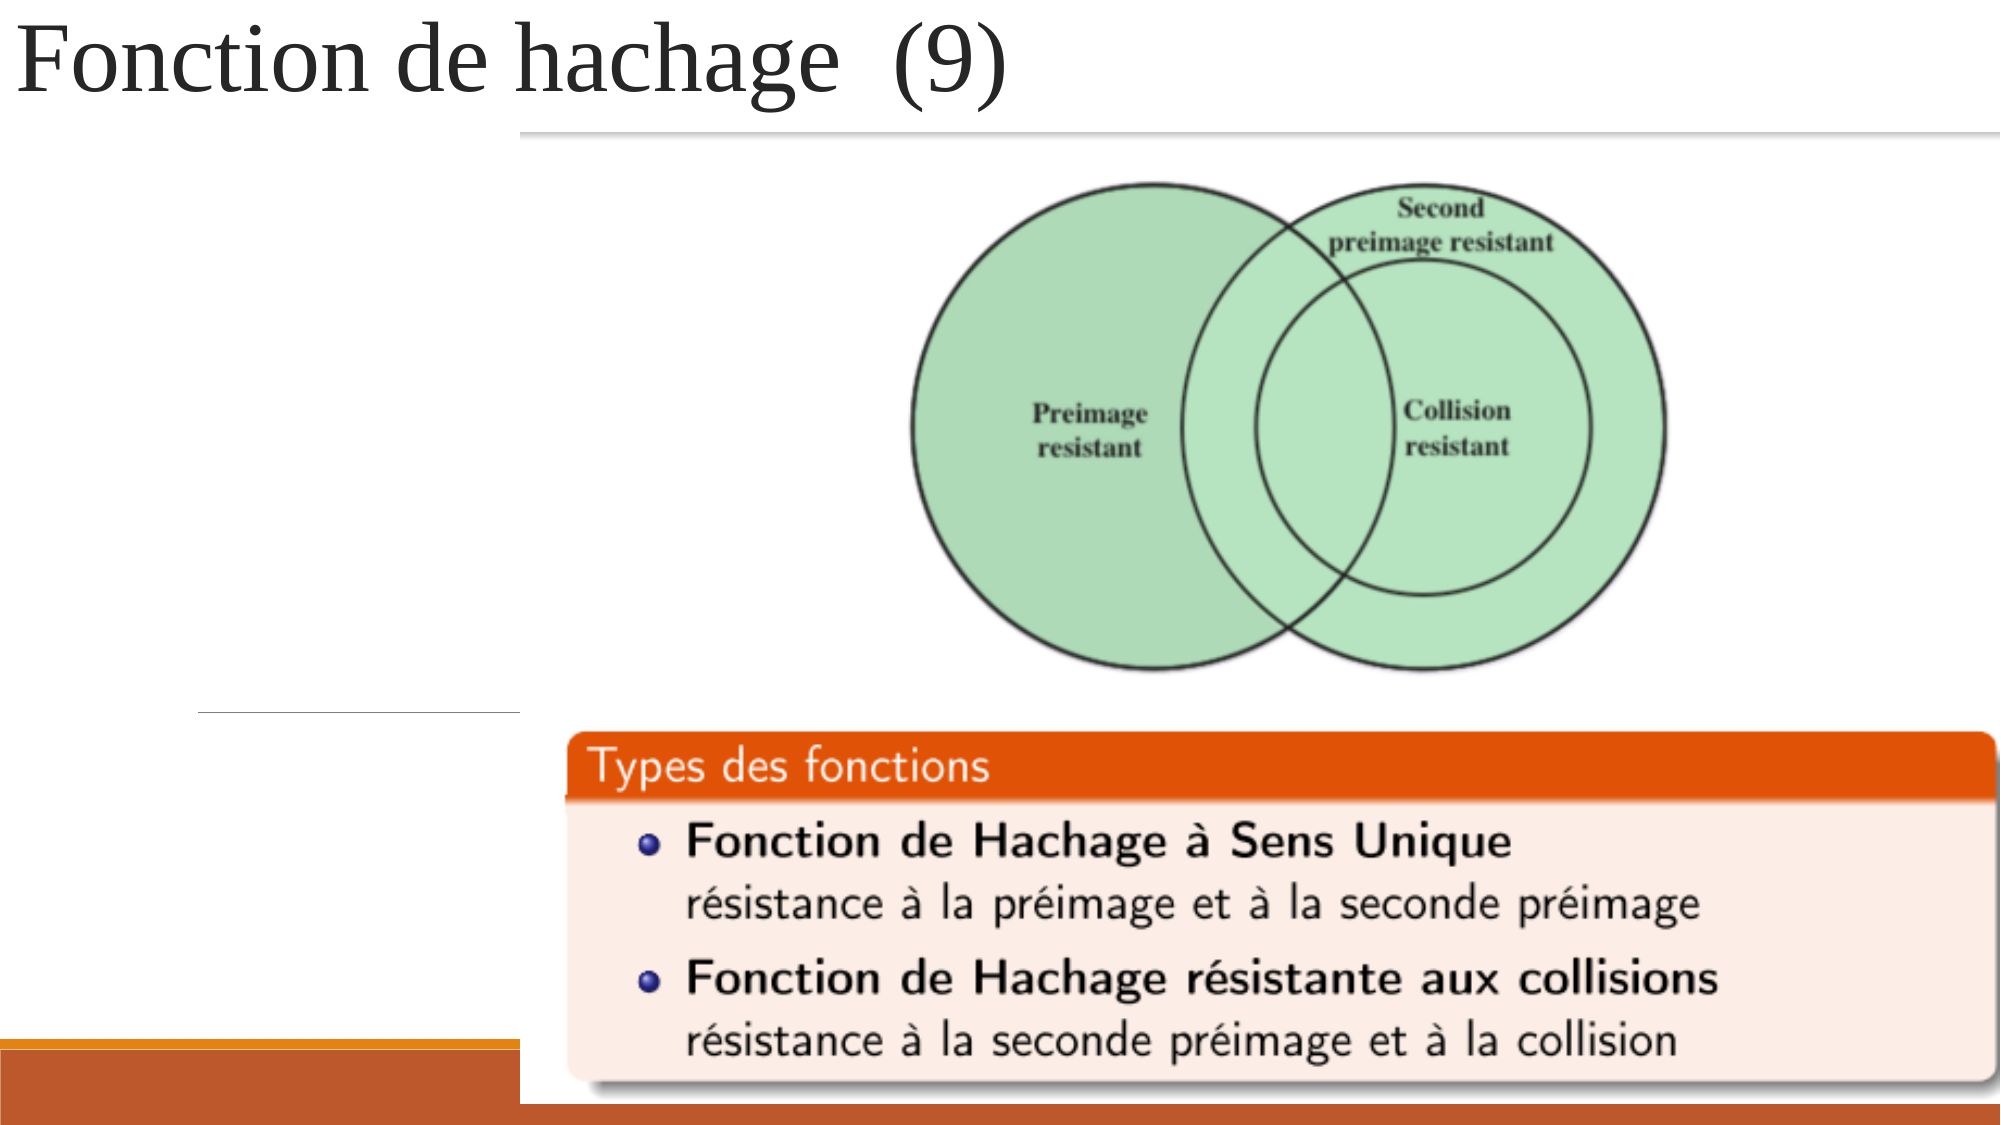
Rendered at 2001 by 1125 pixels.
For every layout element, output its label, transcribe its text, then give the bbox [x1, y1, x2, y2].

title Fonction de hachage (9) [0, 0, 1602, 120]
picture [520, 132, 2000, 1105]
